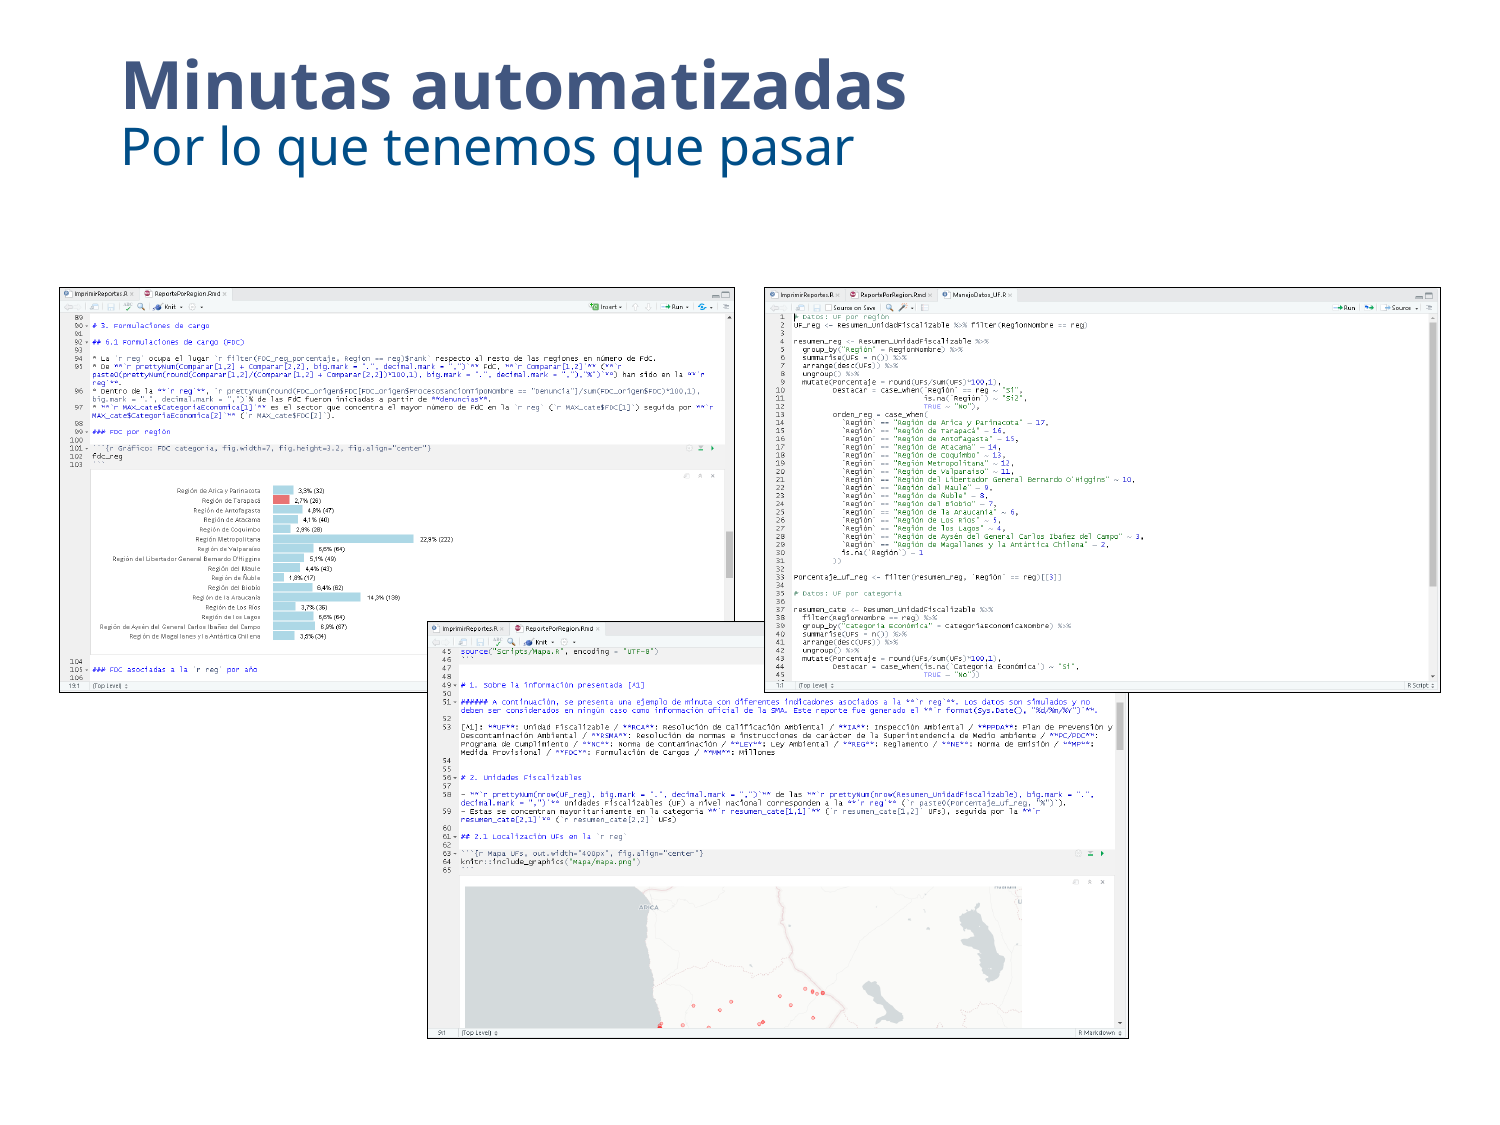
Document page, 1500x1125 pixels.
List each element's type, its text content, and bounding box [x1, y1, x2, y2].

title Por lo que tenemos que pasar [105, 104, 1500, 193]
text_box Minutas automatizadas [105, 35, 1451, 104]
picture [59, 287, 1441, 1039]
